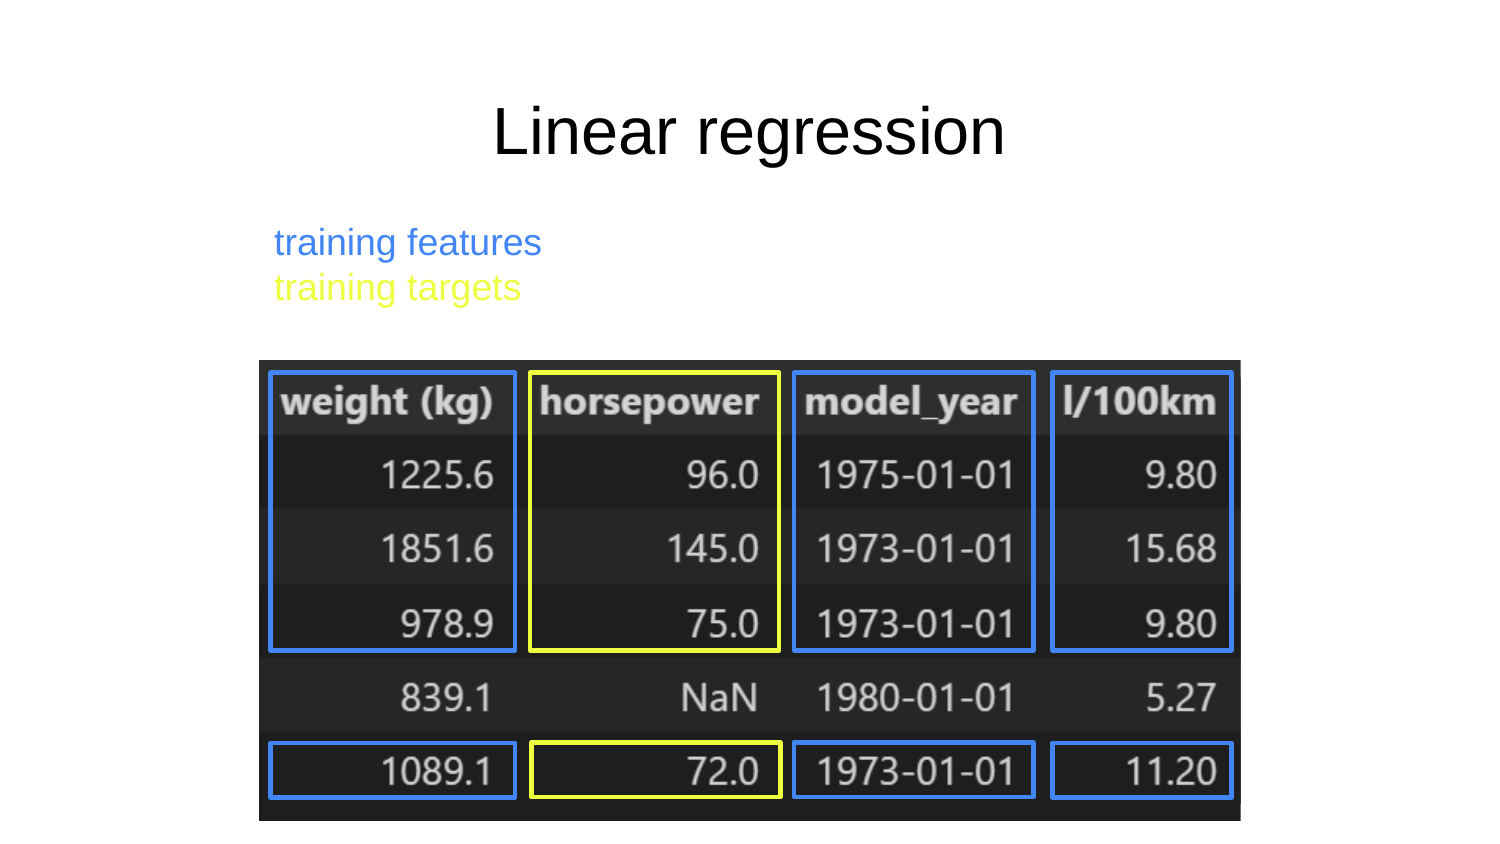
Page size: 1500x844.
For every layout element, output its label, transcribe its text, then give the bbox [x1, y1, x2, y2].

text_box training features training targets [259, 203, 637, 321]
title Linear regression [51, 72, 1449, 176]
picture [258, 360, 1242, 821]
